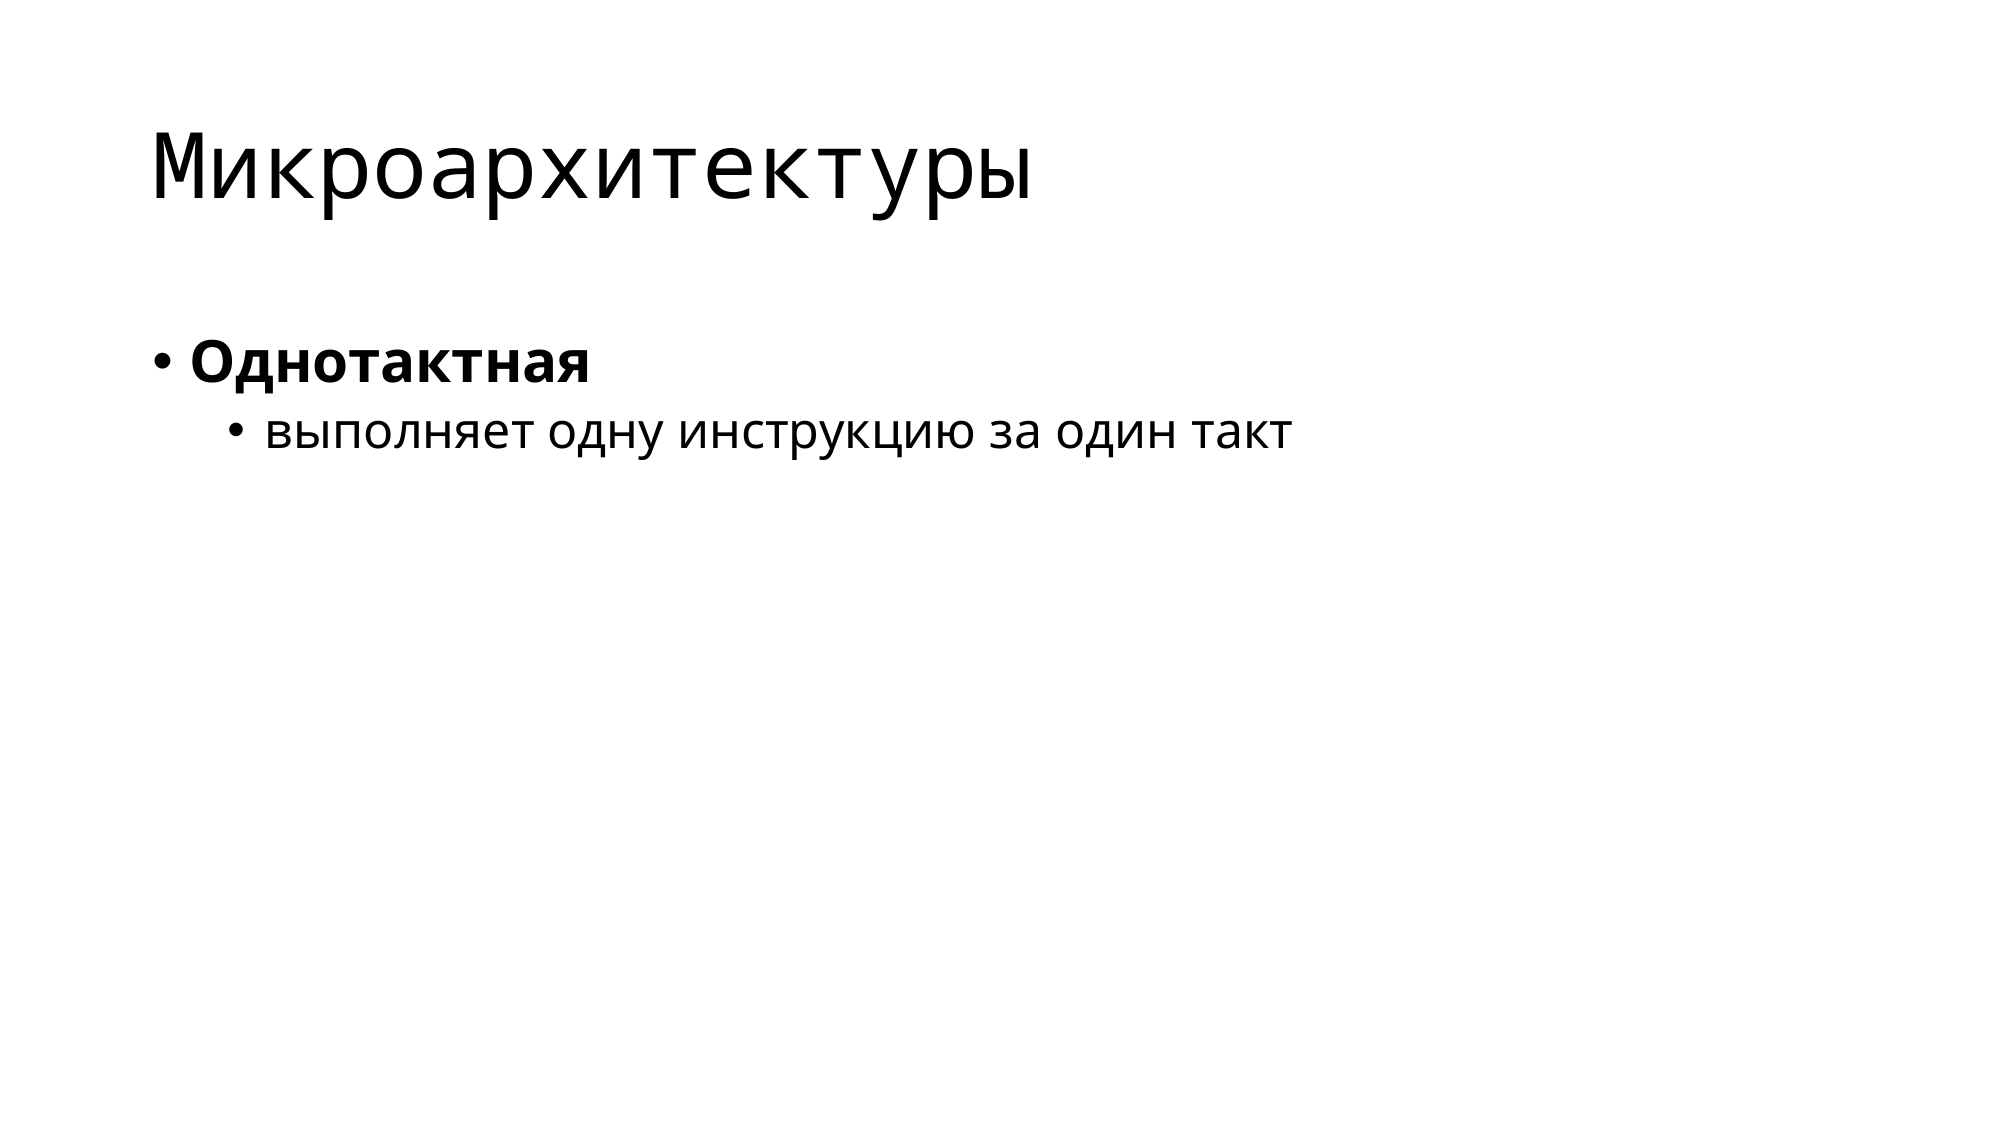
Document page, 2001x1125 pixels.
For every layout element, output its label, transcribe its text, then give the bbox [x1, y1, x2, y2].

title Микроархитектуры [137, 59, 1863, 278]
list Однотактная выполняет одну инструкцию за один такт [137, 324, 1863, 1014]
